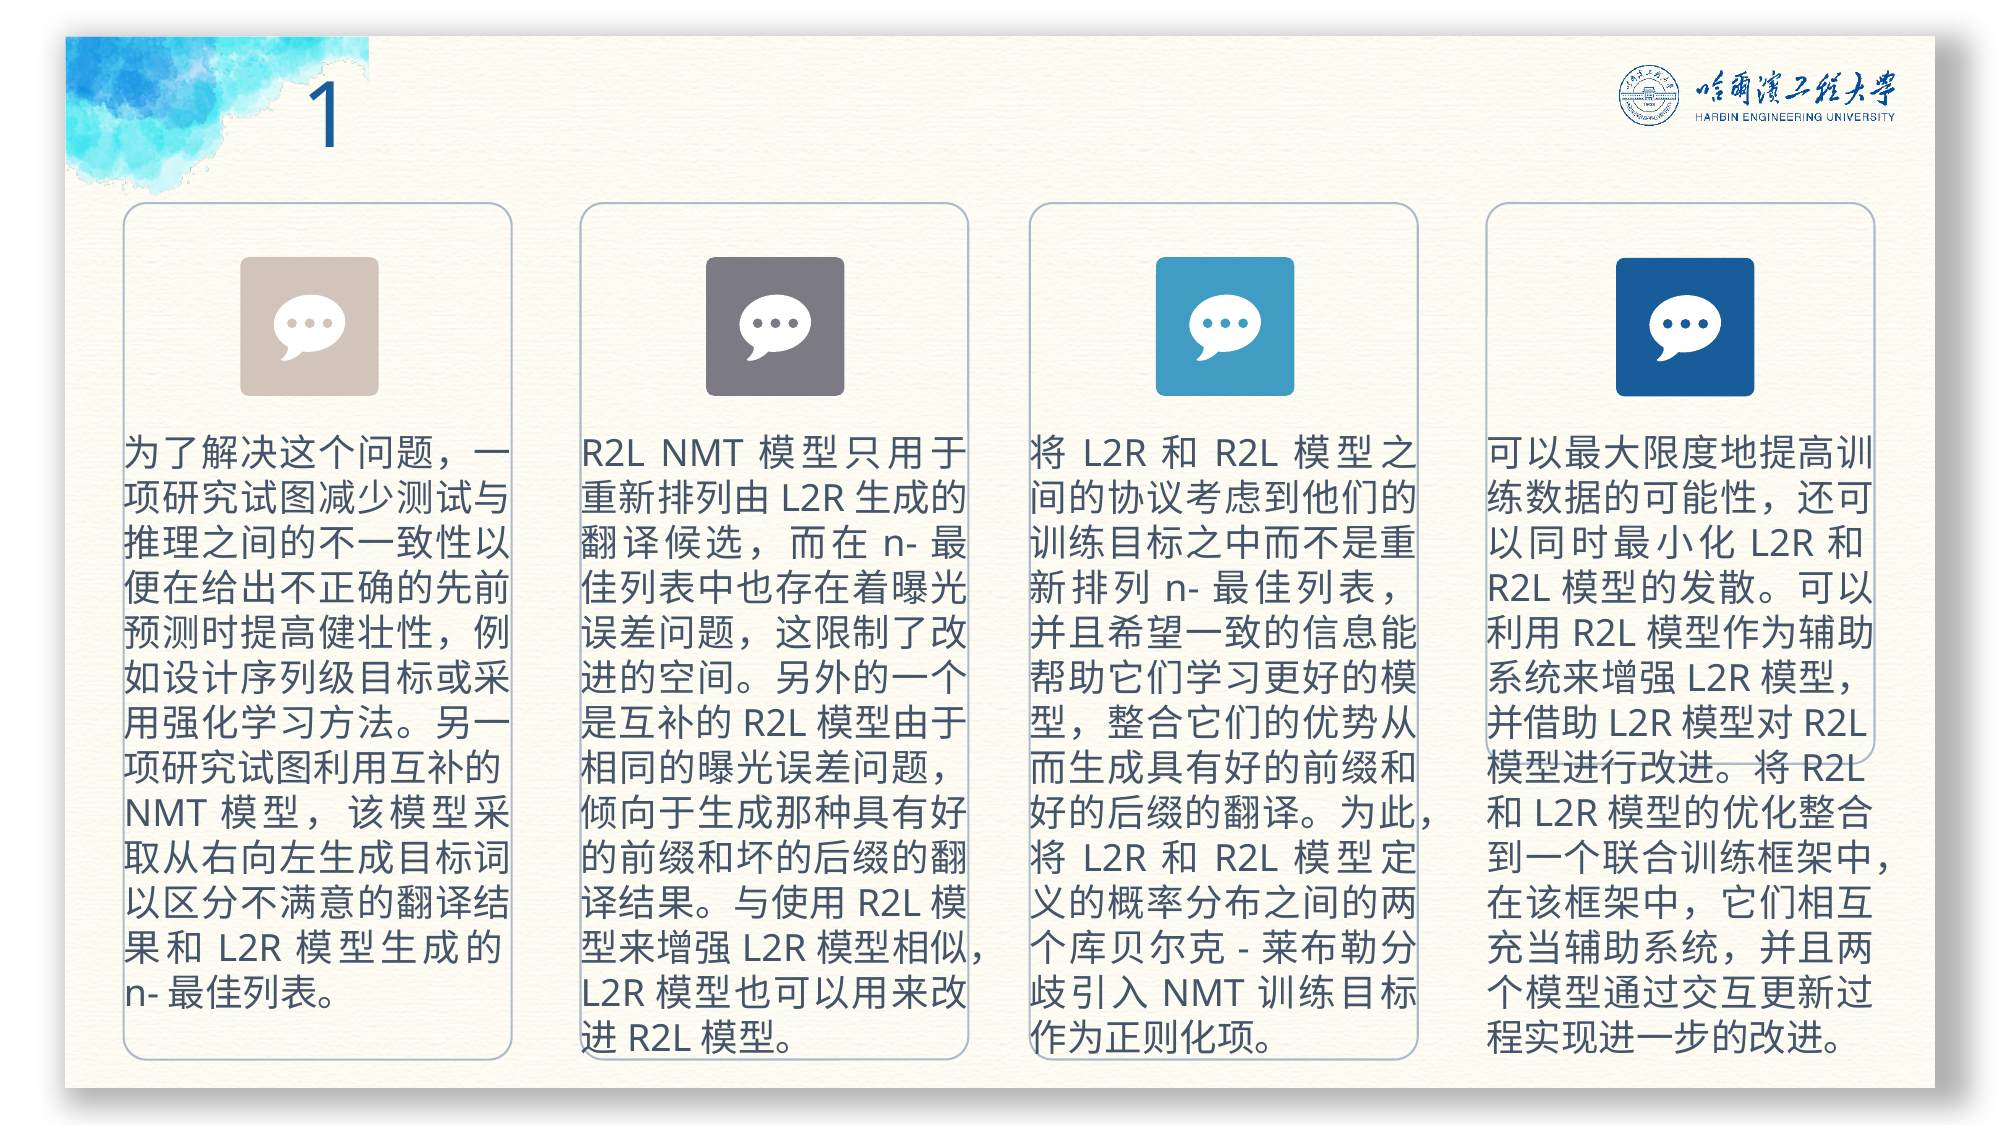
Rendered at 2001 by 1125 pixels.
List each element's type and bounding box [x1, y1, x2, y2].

text_box [123, 203, 1875, 1066]
picture [65, 36, 1935, 1089]
